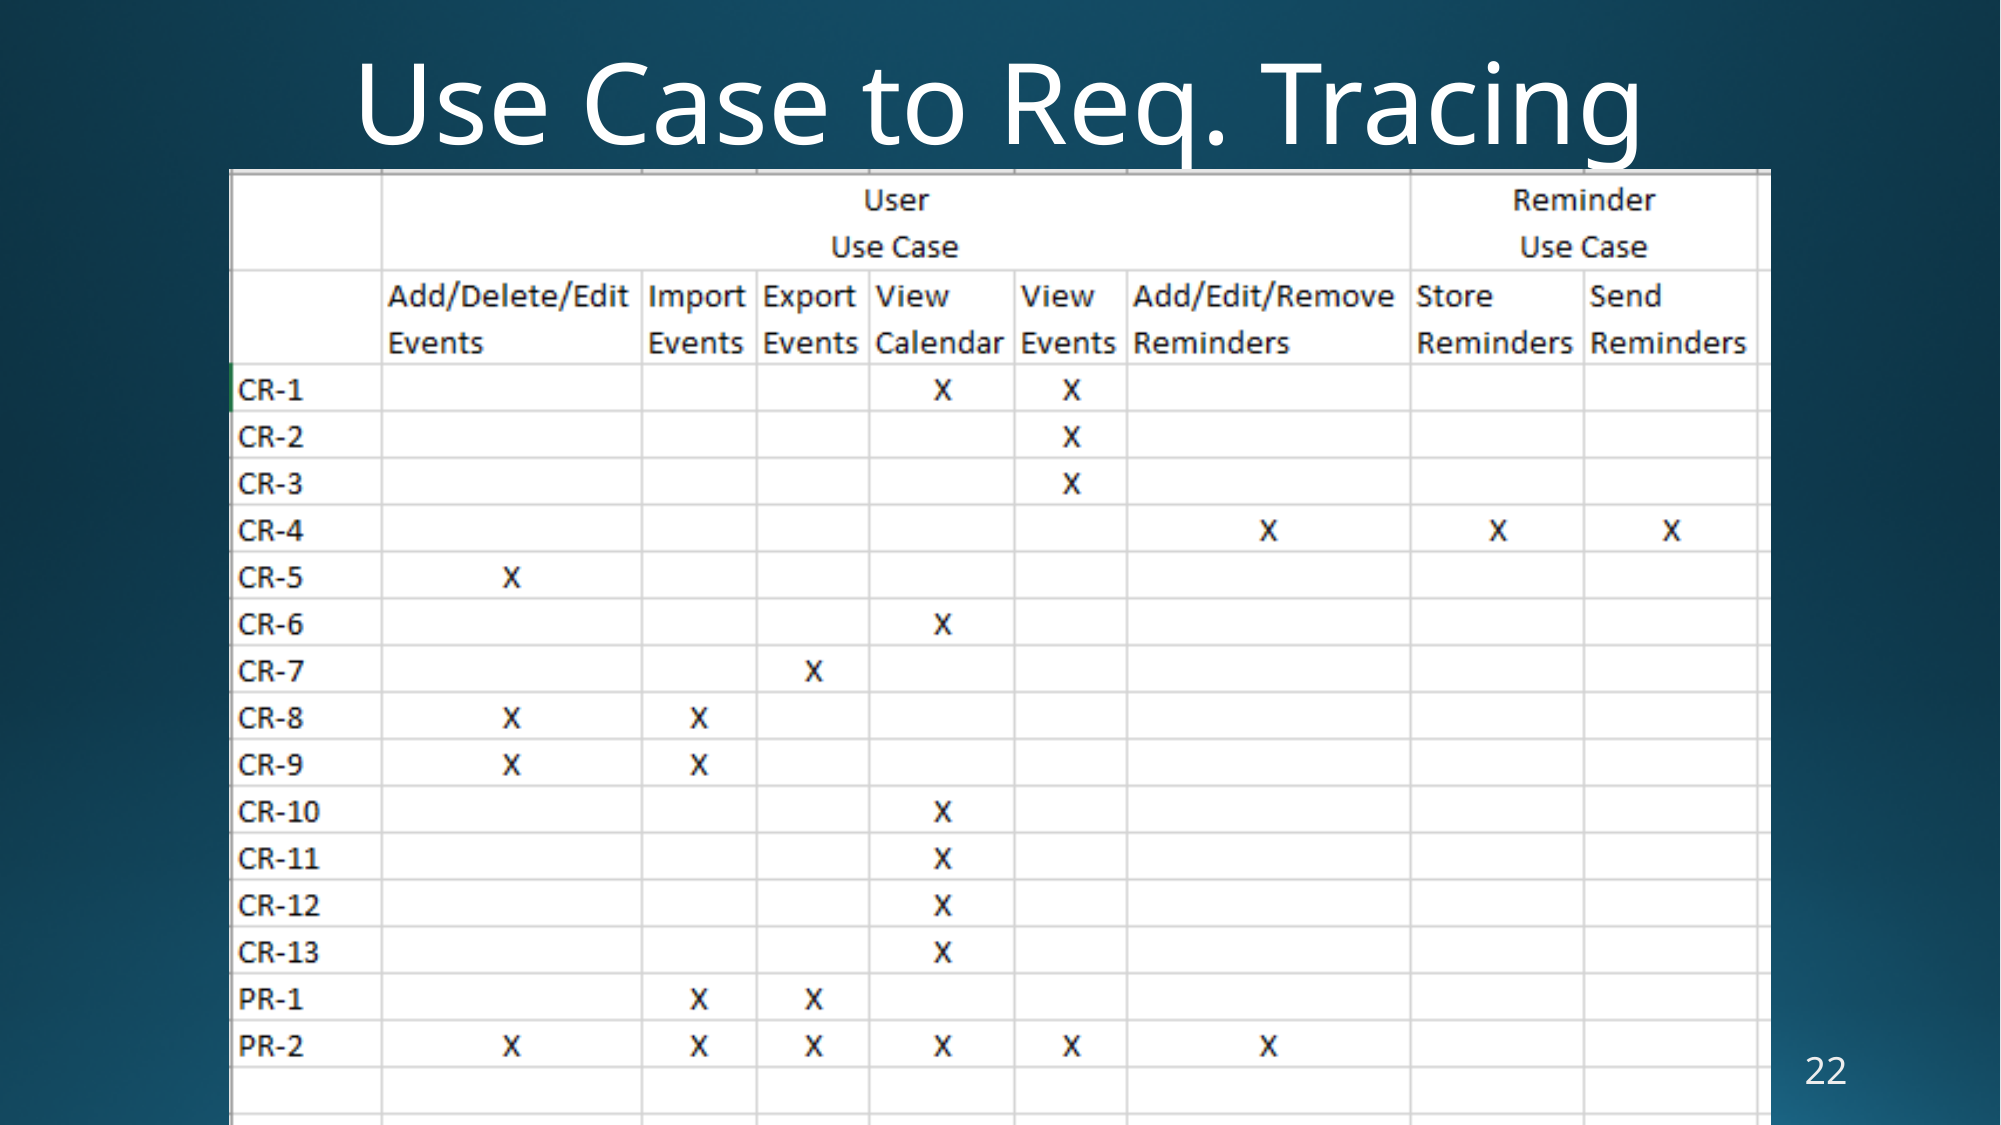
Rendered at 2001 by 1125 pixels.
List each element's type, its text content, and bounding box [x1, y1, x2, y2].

picture [1771, 0, 2001, 1125]
title Use Case to Req. Tracing [137, 0, 1863, 218]
picture [0, 0, 229, 1125]
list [229, 169, 1771, 1125]
slide_number 22 [1771, 1042, 1863, 1103]
